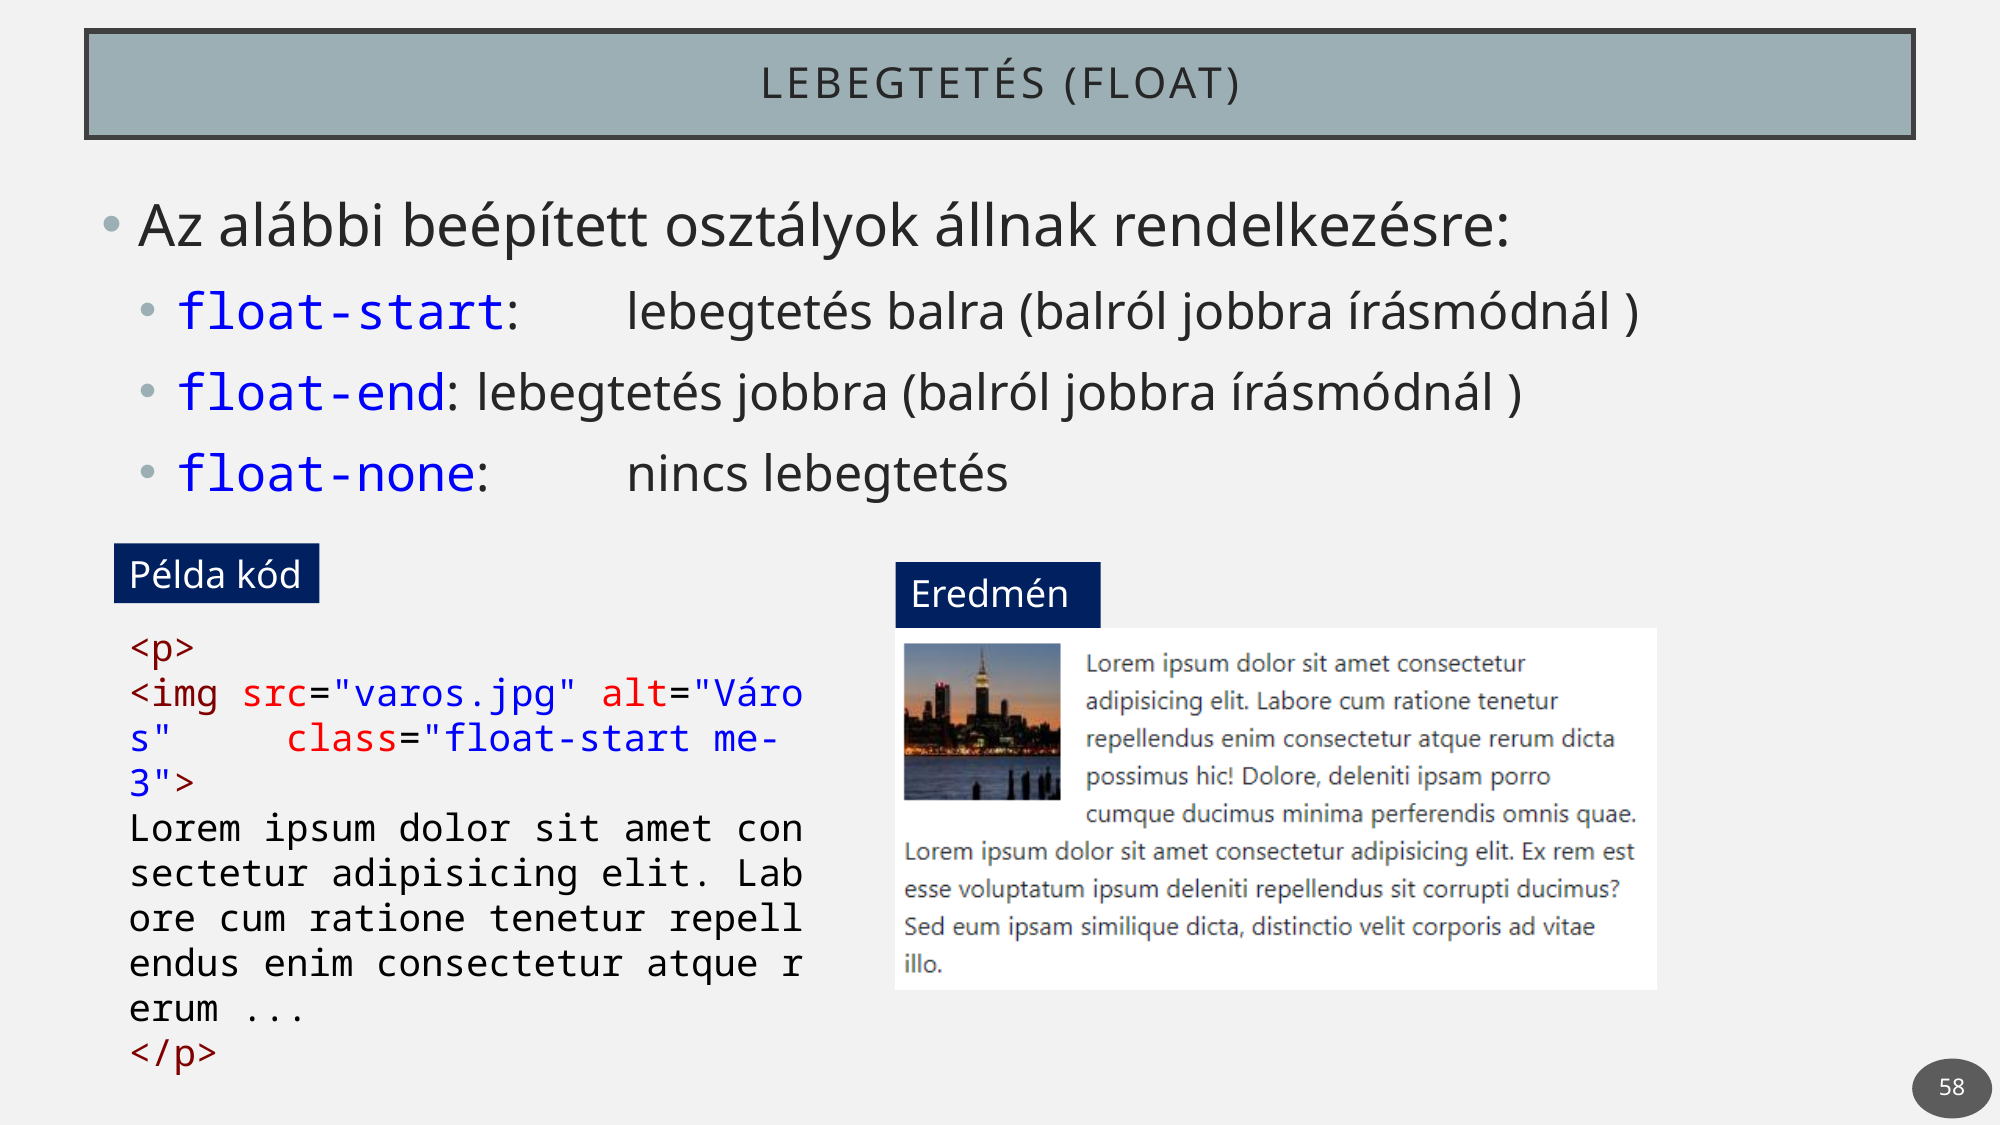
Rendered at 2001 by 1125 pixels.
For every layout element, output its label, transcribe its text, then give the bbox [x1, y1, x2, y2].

picture [895, 628, 1657, 990]
text_box Példa kód [114, 543, 320, 604]
slide_number 58 [1912, 1058, 1993, 1119]
list Az alábbi beépített osztályok állnak rendelkezésre: float-start: lebegtetés balra (balról jobbra írásmódnál ) float-end: lebegtetés jobbra (balról jobbra írásmódnál ) float-none: nincs lebegtetés [86, 181, 1914, 1047]
text_box <p> <img src="varos.jpg" alt="Város" class="float-start me-3"> Lorem ipsum dolor sit amet consectetur adipisicing elit. Labore cum ratione tenetur repellendus enim consectetur atque rerum ... </p> [114, 616, 822, 1081]
title Lebegtetés (float) [84, 28, 1916, 140]
text_box Eredmény [895, 562, 1101, 628]
